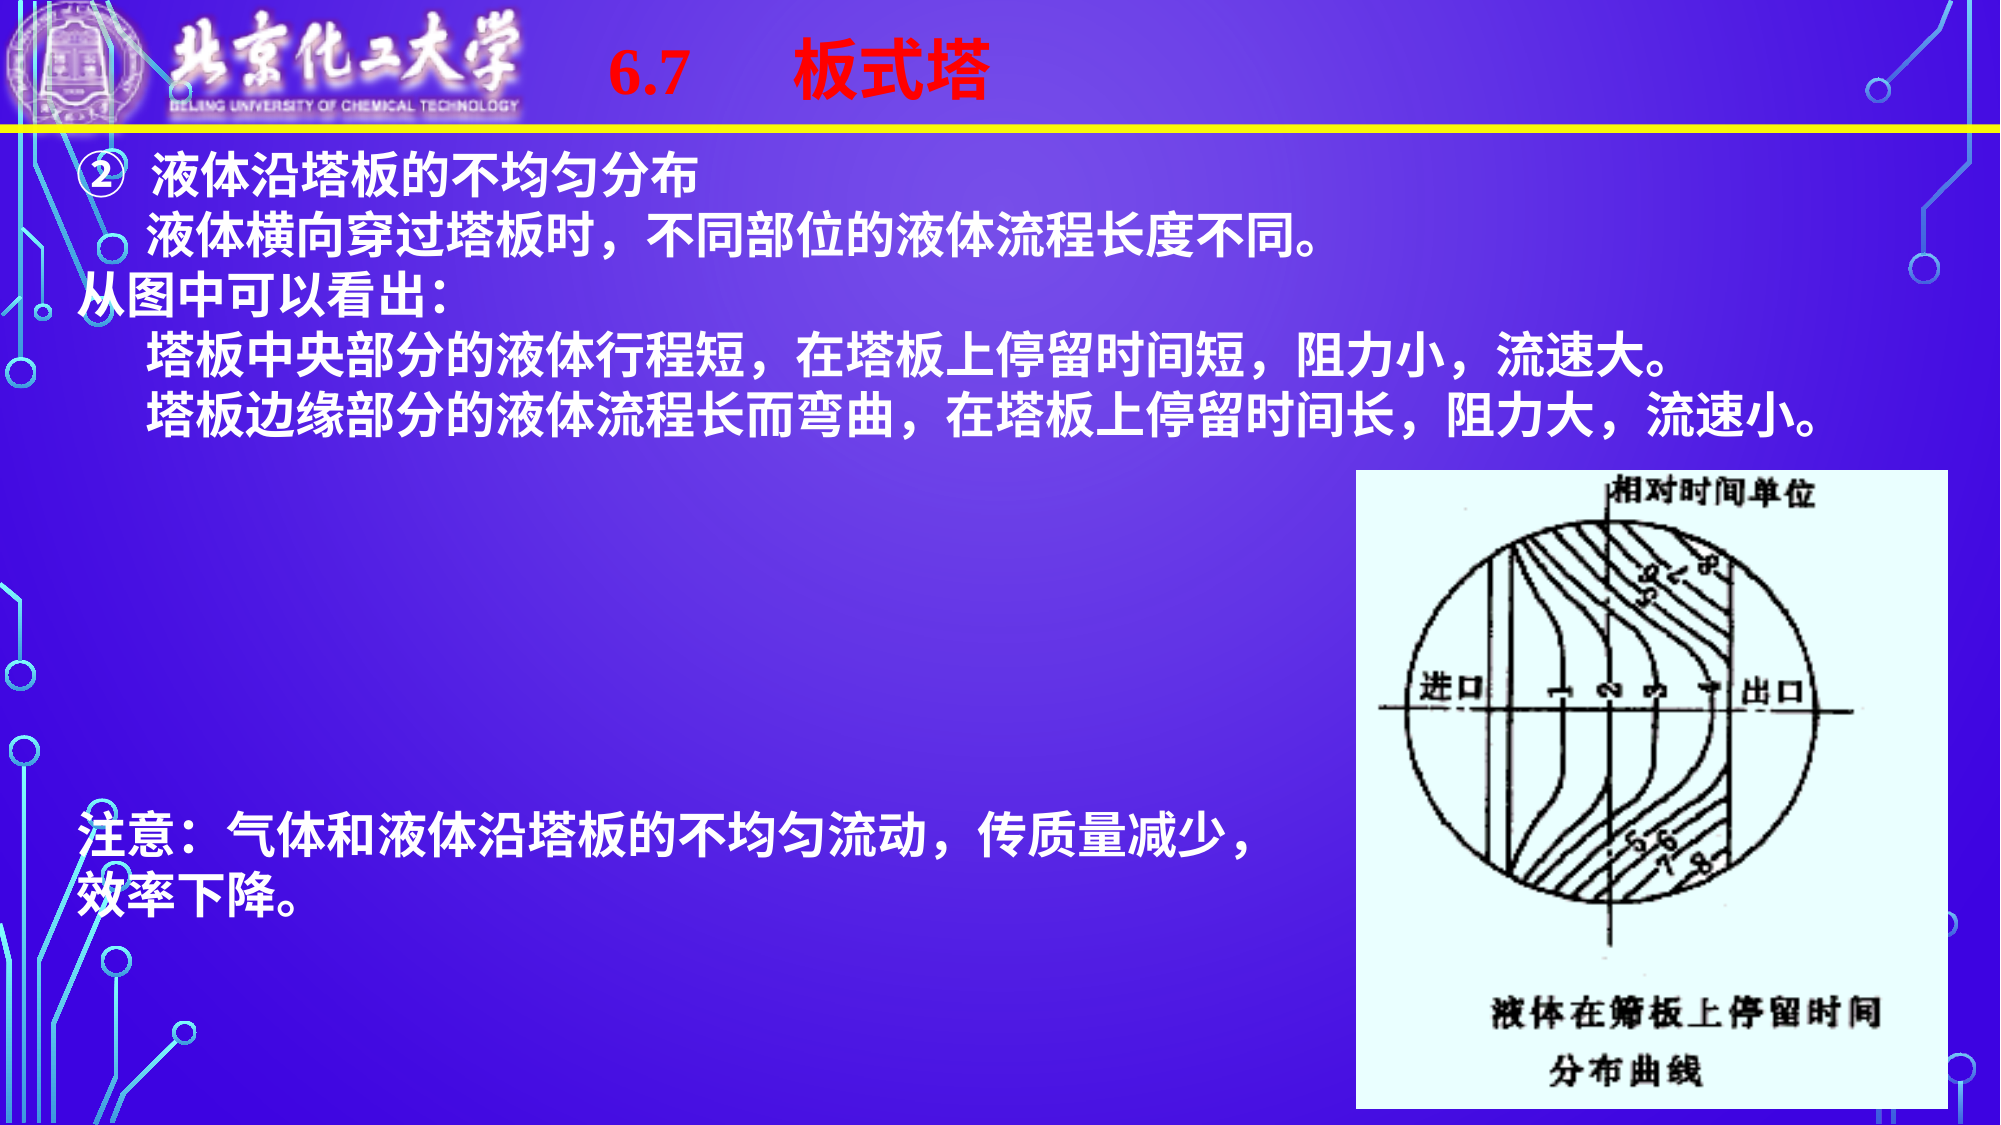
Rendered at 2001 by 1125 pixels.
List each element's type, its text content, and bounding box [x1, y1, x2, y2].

picture [5, 0, 531, 124]
picture [1356, 470, 1949, 1109]
text_box ② 液体沿塔板的不均匀分布 液体横向穿过塔板时，不同部位的液体流程长度不同。 从图中可以看出： 塔板中央部分的液体行程短，在塔板上停留时间短，阻力小，流速大。 塔板边缘部分的液体流程长而弯曲，在塔板上停留时间长，阻力大，流速小。 注意：气体和液体沿塔板的不均匀流动，传质量减少， 效率下降。 [62, 135, 1948, 1051]
text_box 6.7 板式塔 [593, 20, 1411, 116]
